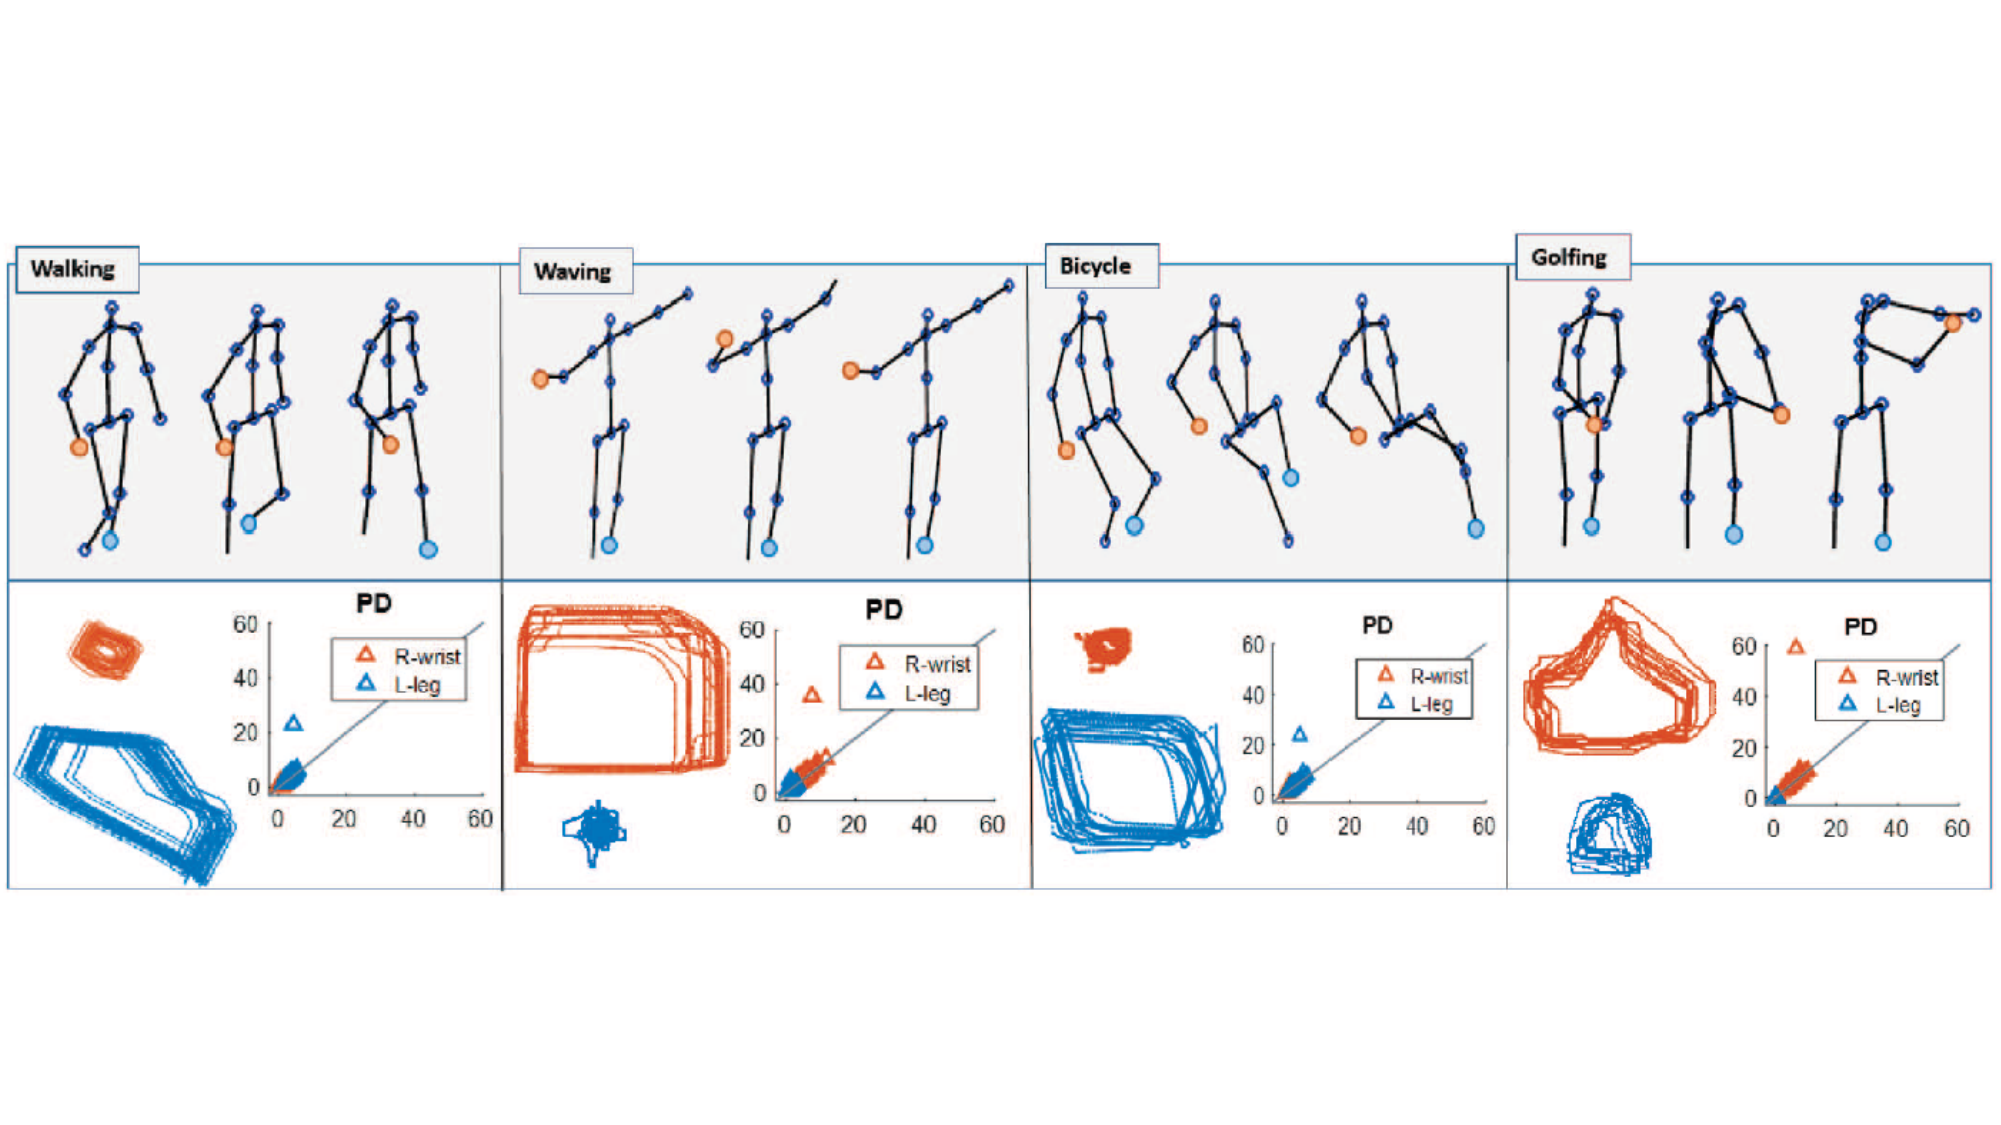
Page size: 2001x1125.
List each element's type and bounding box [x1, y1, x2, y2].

picture [0, 229, 2000, 896]
